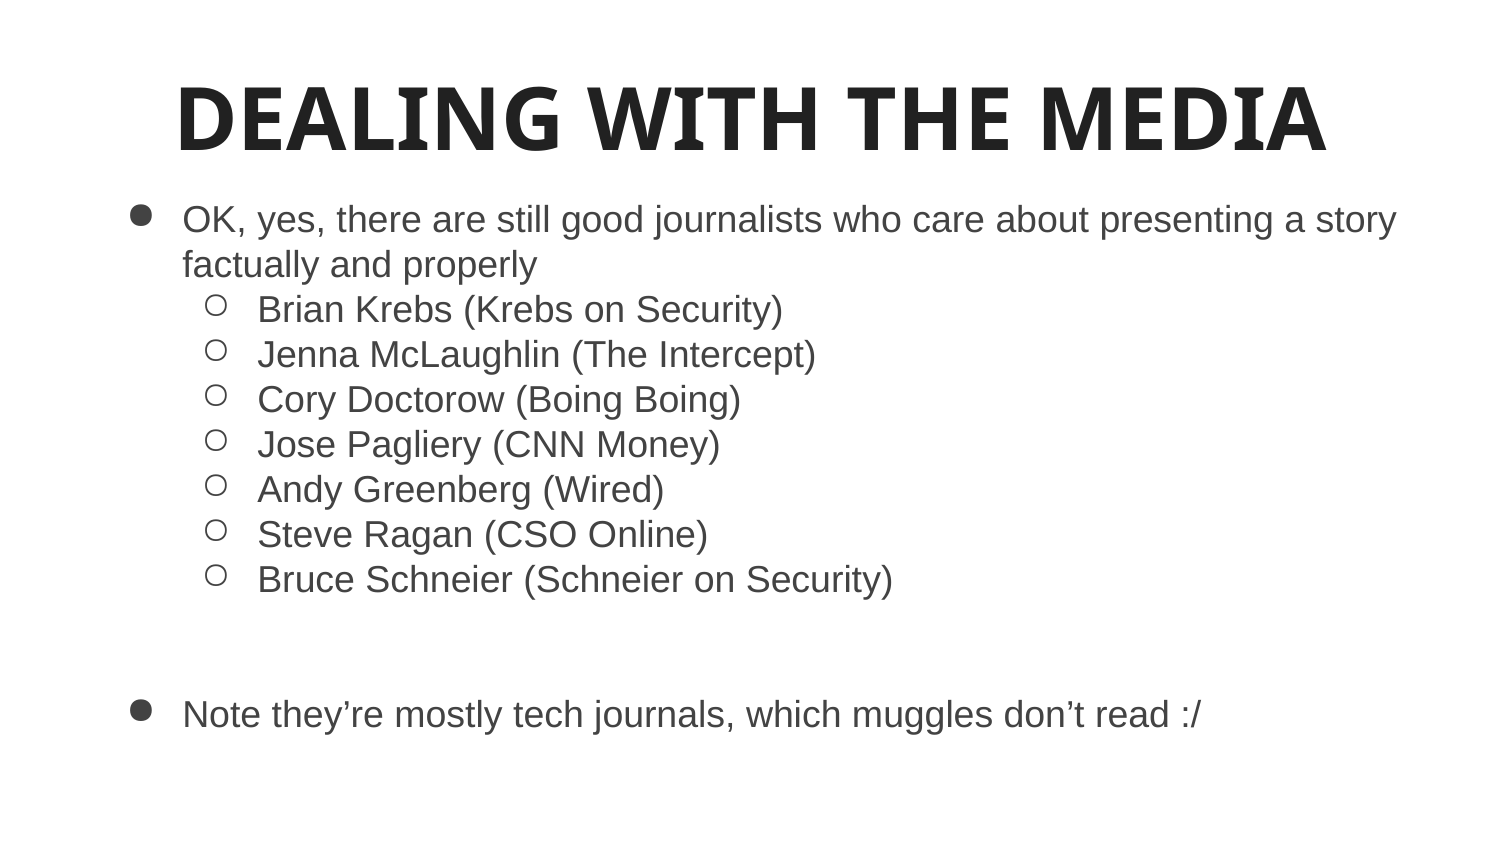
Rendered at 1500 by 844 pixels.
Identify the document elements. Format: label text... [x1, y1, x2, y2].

text_box OK, yes, there are still good journalists who care about presenting a story factually and properly Brian Krebs (Krebs on Security) Jenna McLaughlin (The Intercept) Cory Doctorow (Boing Boing) Jose Pagliery (CNN Money) Andy Greenberg (Wired) Steve Ragan (CSO Online) Bruce Schneier (Schneier on Security) Note they’re mostly tech journals, which muggles don’t read :/ [92, 180, 1421, 797]
title DEALING WITH THE MEDIA [51, 48, 1449, 180]
